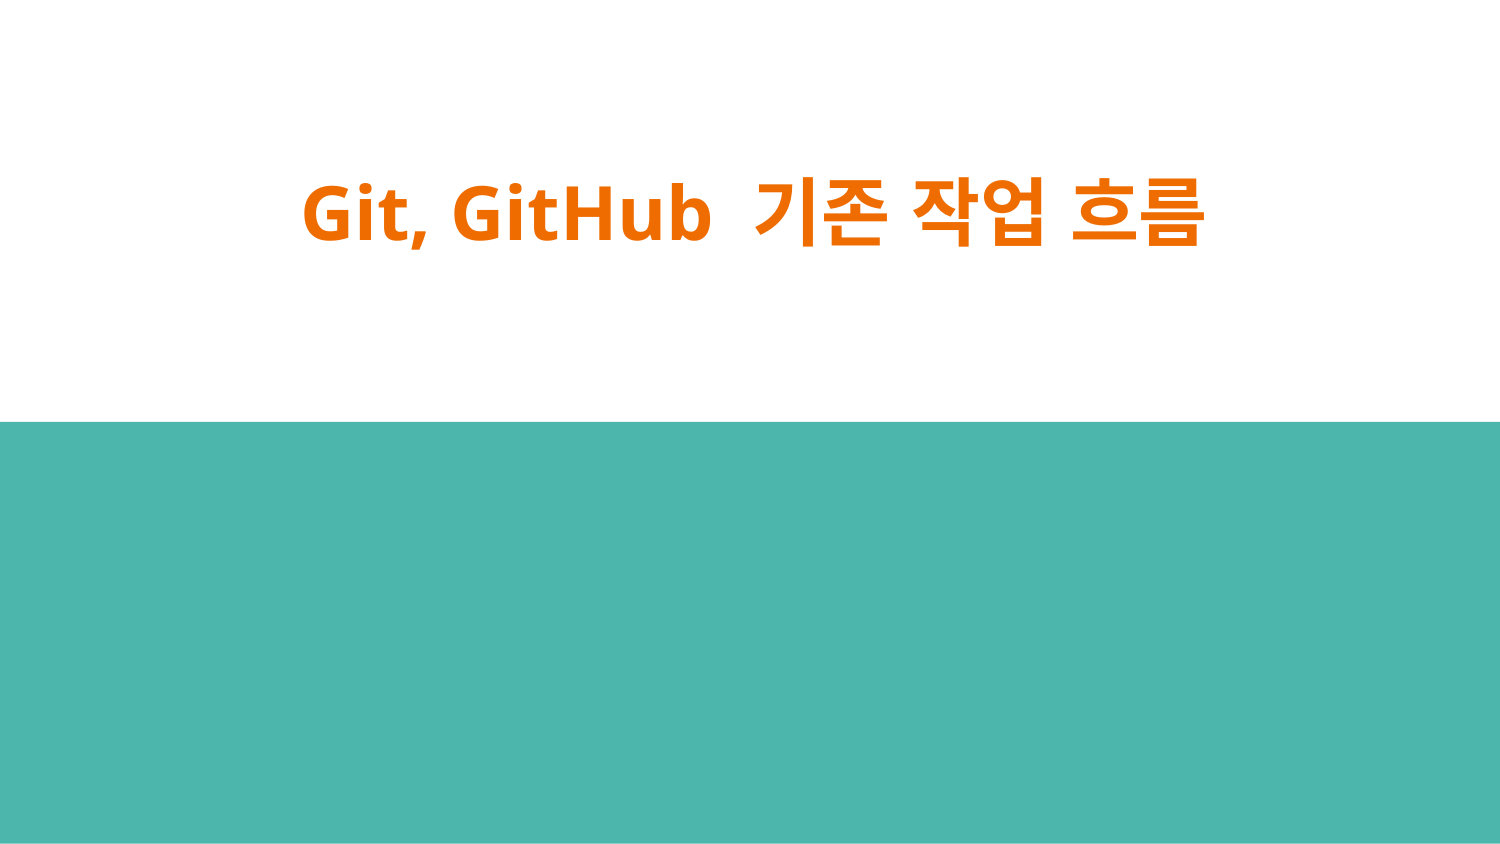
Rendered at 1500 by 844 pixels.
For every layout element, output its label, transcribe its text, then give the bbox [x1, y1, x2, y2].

title Git, GitHub 기존 작업 흐름 [51, 133, 1458, 289]
